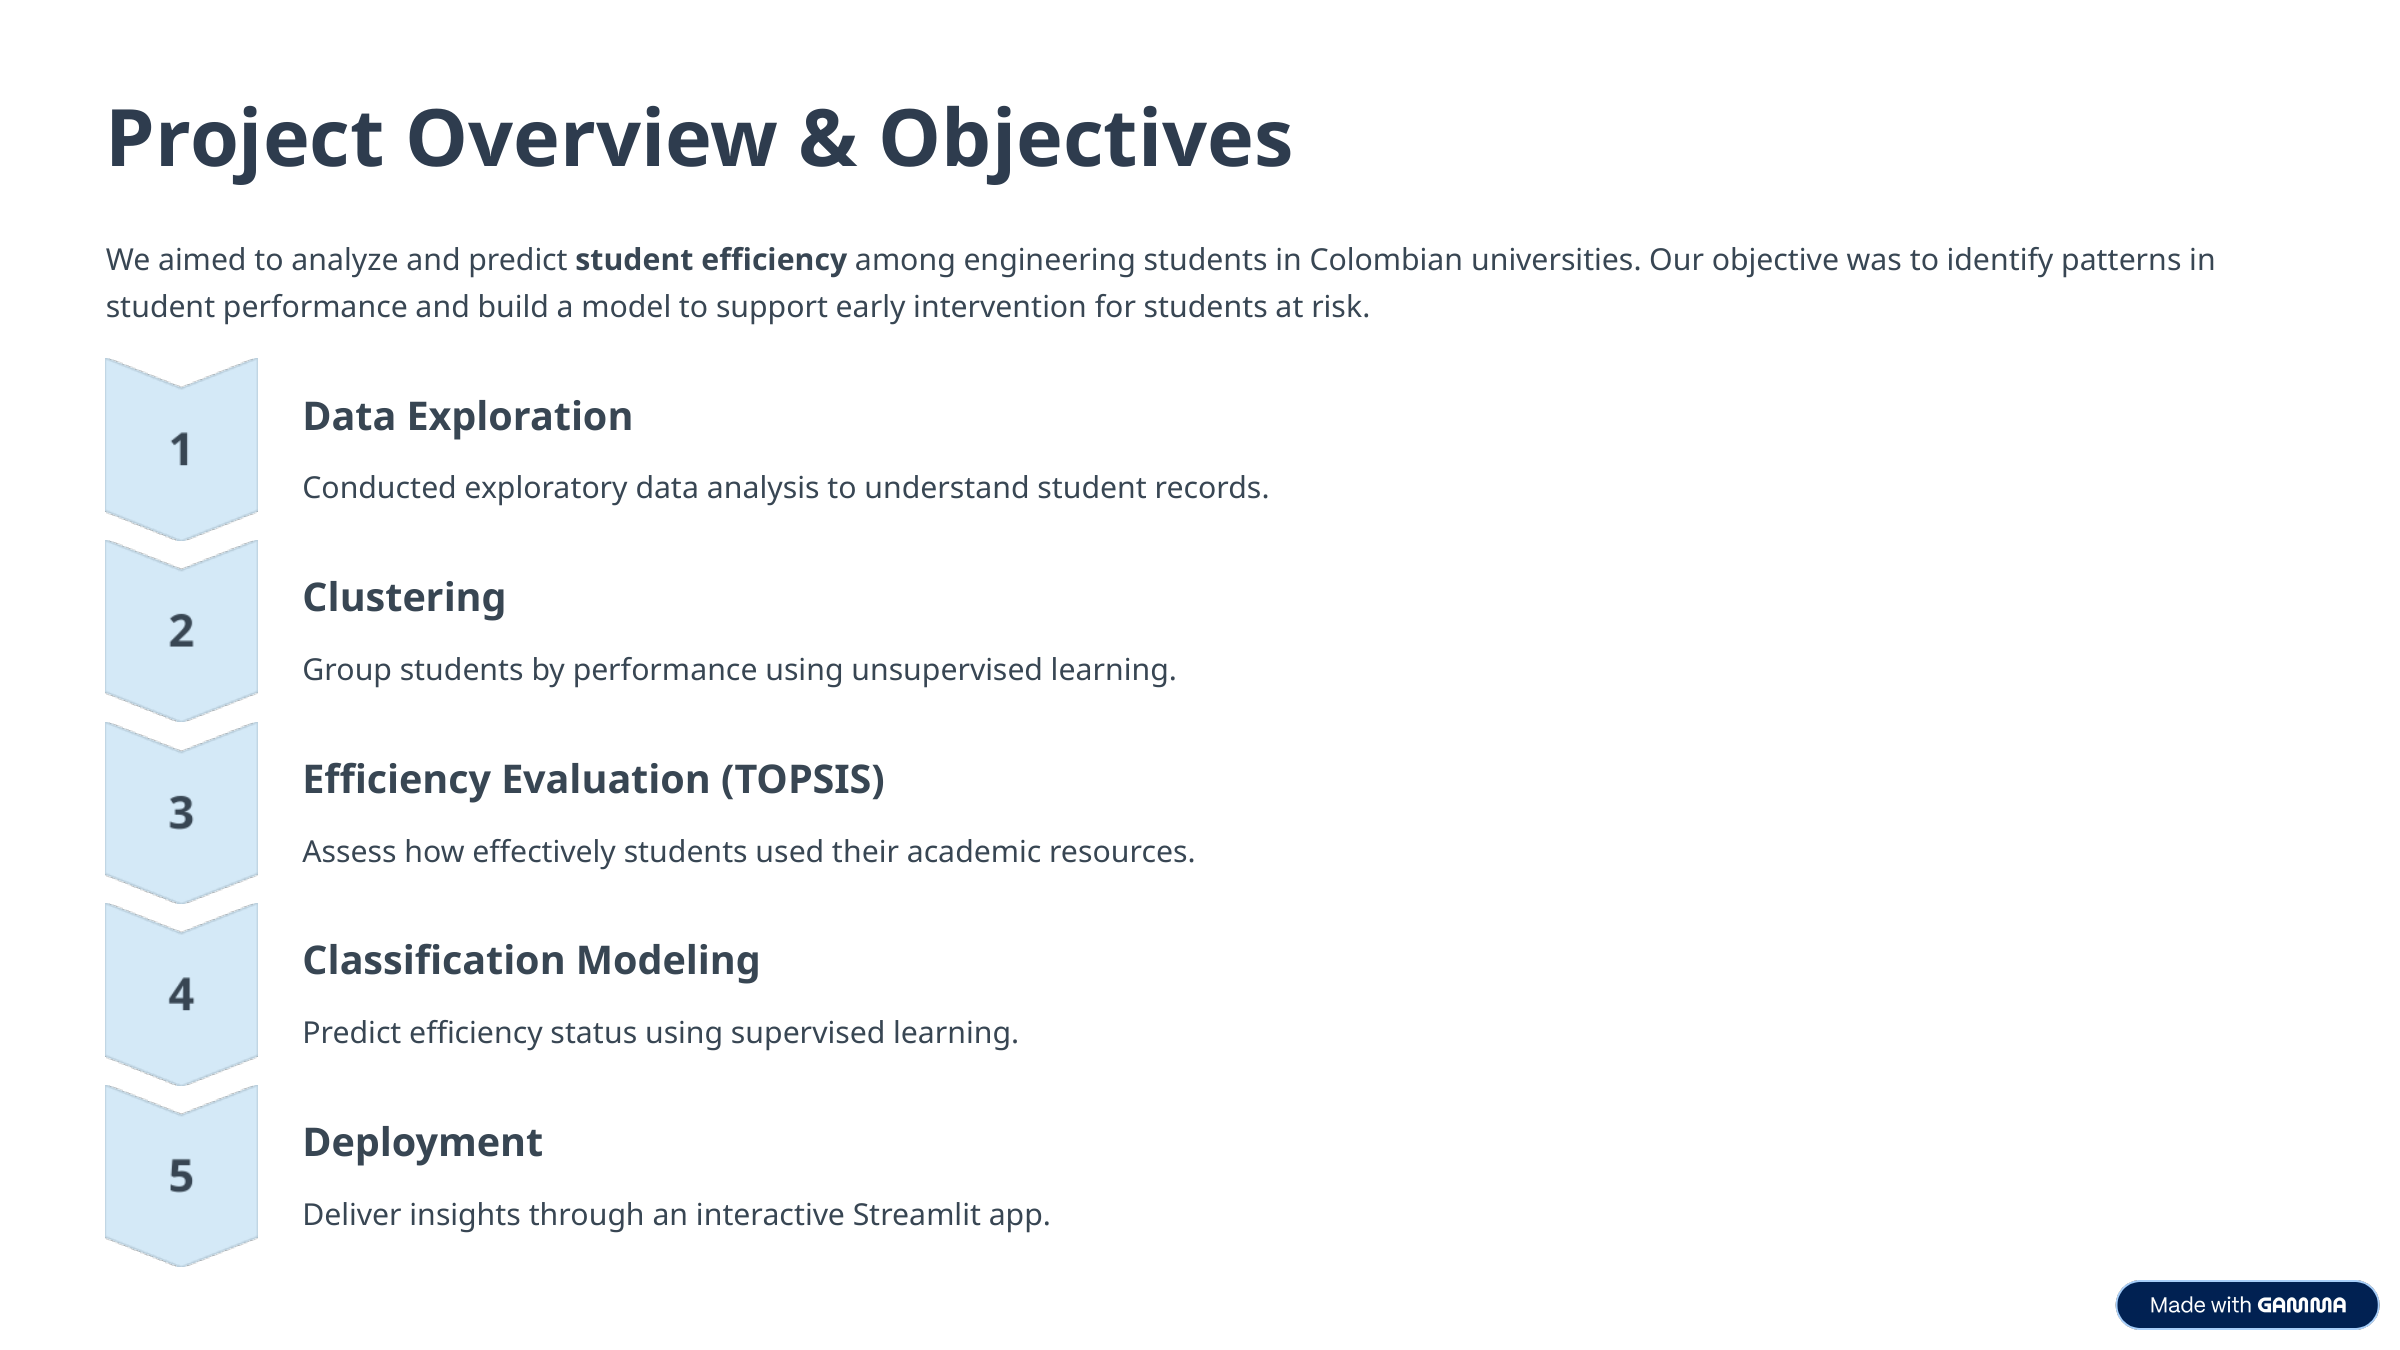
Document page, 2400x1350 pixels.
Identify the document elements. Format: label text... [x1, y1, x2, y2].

text_box Conducted exploratory data analysis to understand student records. [302, 457, 2294, 506]
text_box Classification Modeling [302, 933, 711, 984]
text_box We aimed to analyze and predict student efficiency among engineering students in Colombian universities. Our objective was to identify patterns in student performance and build a model to support early intervention for students at risk. [105, 228, 2294, 325]
picture [2106, 1271, 2389, 1339]
text_box Efficiency Evaluation (TOPSIS) [302, 752, 840, 802]
text_box Group students by performance using unsupervised learning. [302, 638, 2294, 687]
text_box Predict efficiency status using supervised learning. [302, 1001, 2294, 1051]
picture [105, 358, 258, 1267]
text_box Assess how effectively students used their academic resources. [302, 820, 2294, 869]
text_box Data Exploration [302, 389, 701, 439]
text_box Project Overview & Objectives [105, 83, 1170, 183]
text_box Deployment [302, 1115, 701, 1166]
text_box Clustering [302, 570, 701, 621]
text_box Deliver insights through an interactive Streamlit app. [302, 1183, 2294, 1232]
